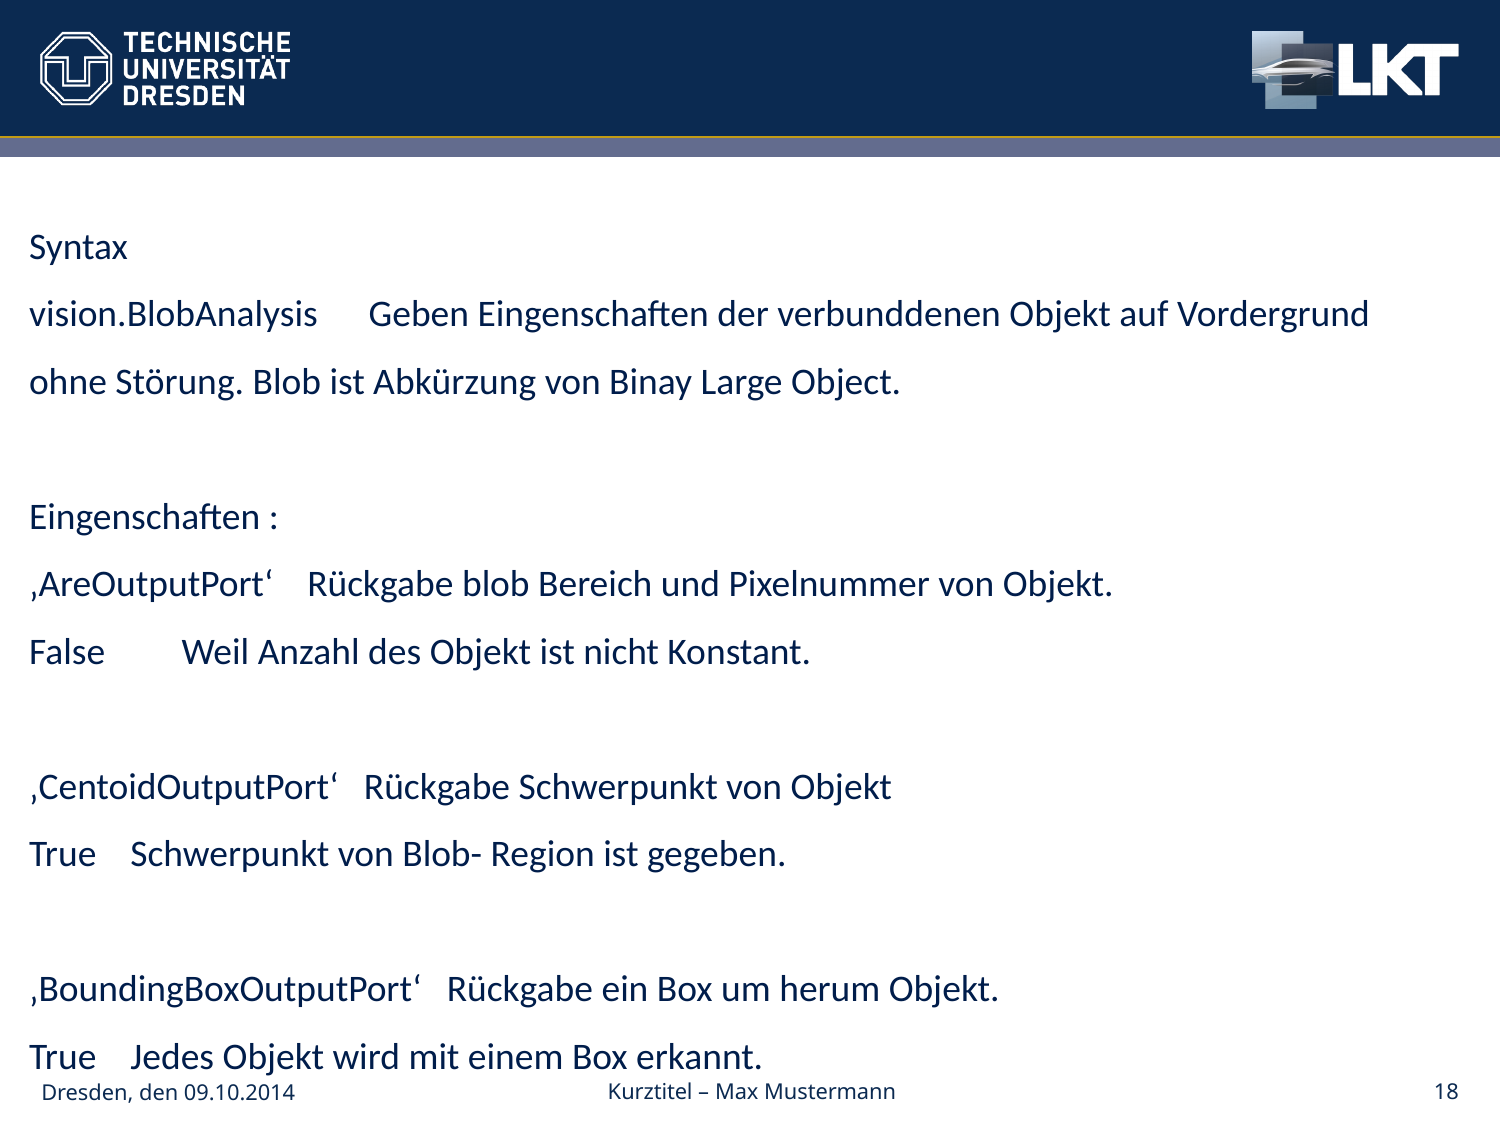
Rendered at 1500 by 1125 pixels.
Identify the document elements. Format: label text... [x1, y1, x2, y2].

picture [39, 31, 290, 106]
text_box Syntax vision.BlobAnalysis Geben Eingenschaften der verbunddenen Objekt auf Vordergrund ohne Störung. Blob ist Abkürzung von Binay Large Object. Eingenschaften : ‚AreOutputPort‘ Rückgabe blob Bereich und Pixelnummer von Objekt. False Weil Anzahl des Objekt ist nicht Konstant. ‚CentoidOutputPort‘ Rückgabe Schwerpunkt von Objekt True Schwerpunkt von Blob- Region ist gegeben. ‚BoundingBoxOutputPort‘ Rückgabe ein Box um herum Objekt. True Jedes Objekt wird mit einem Box erkannt. [14, 191, 1444, 1125]
picture [1252, 31, 1459, 109]
